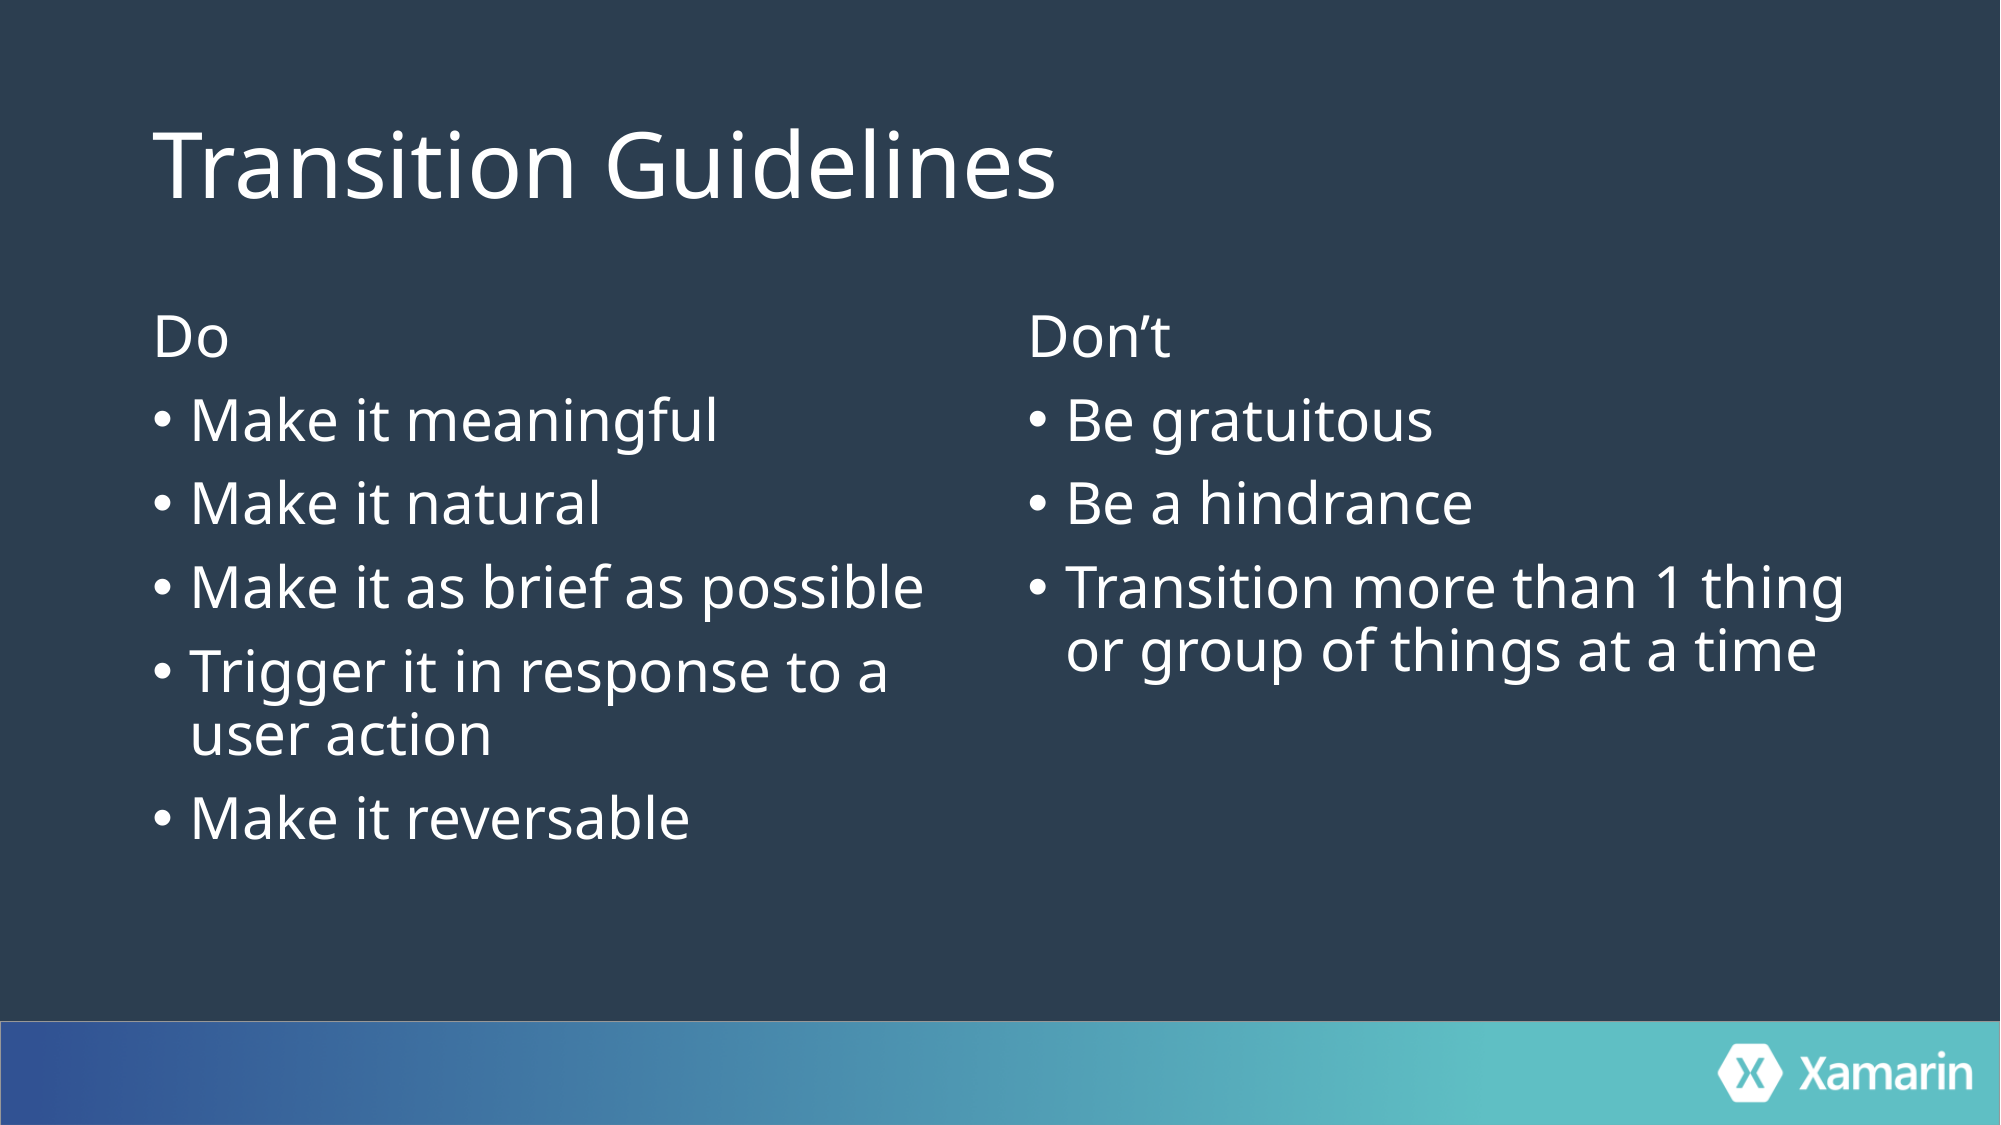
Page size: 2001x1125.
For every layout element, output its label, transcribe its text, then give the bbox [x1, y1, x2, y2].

picture [0, 1021, 2000, 1125]
title Transition Guidelines [137, 59, 1863, 278]
list Do Make it meaningful Make it natural Make it as brief as possible Trigger it in response to a user action Make it reversable [137, 299, 988, 1014]
list Don’t Be gratuitous Be a hindrance Transition more than 1 thing or group of things at a time [1012, 299, 1863, 1014]
